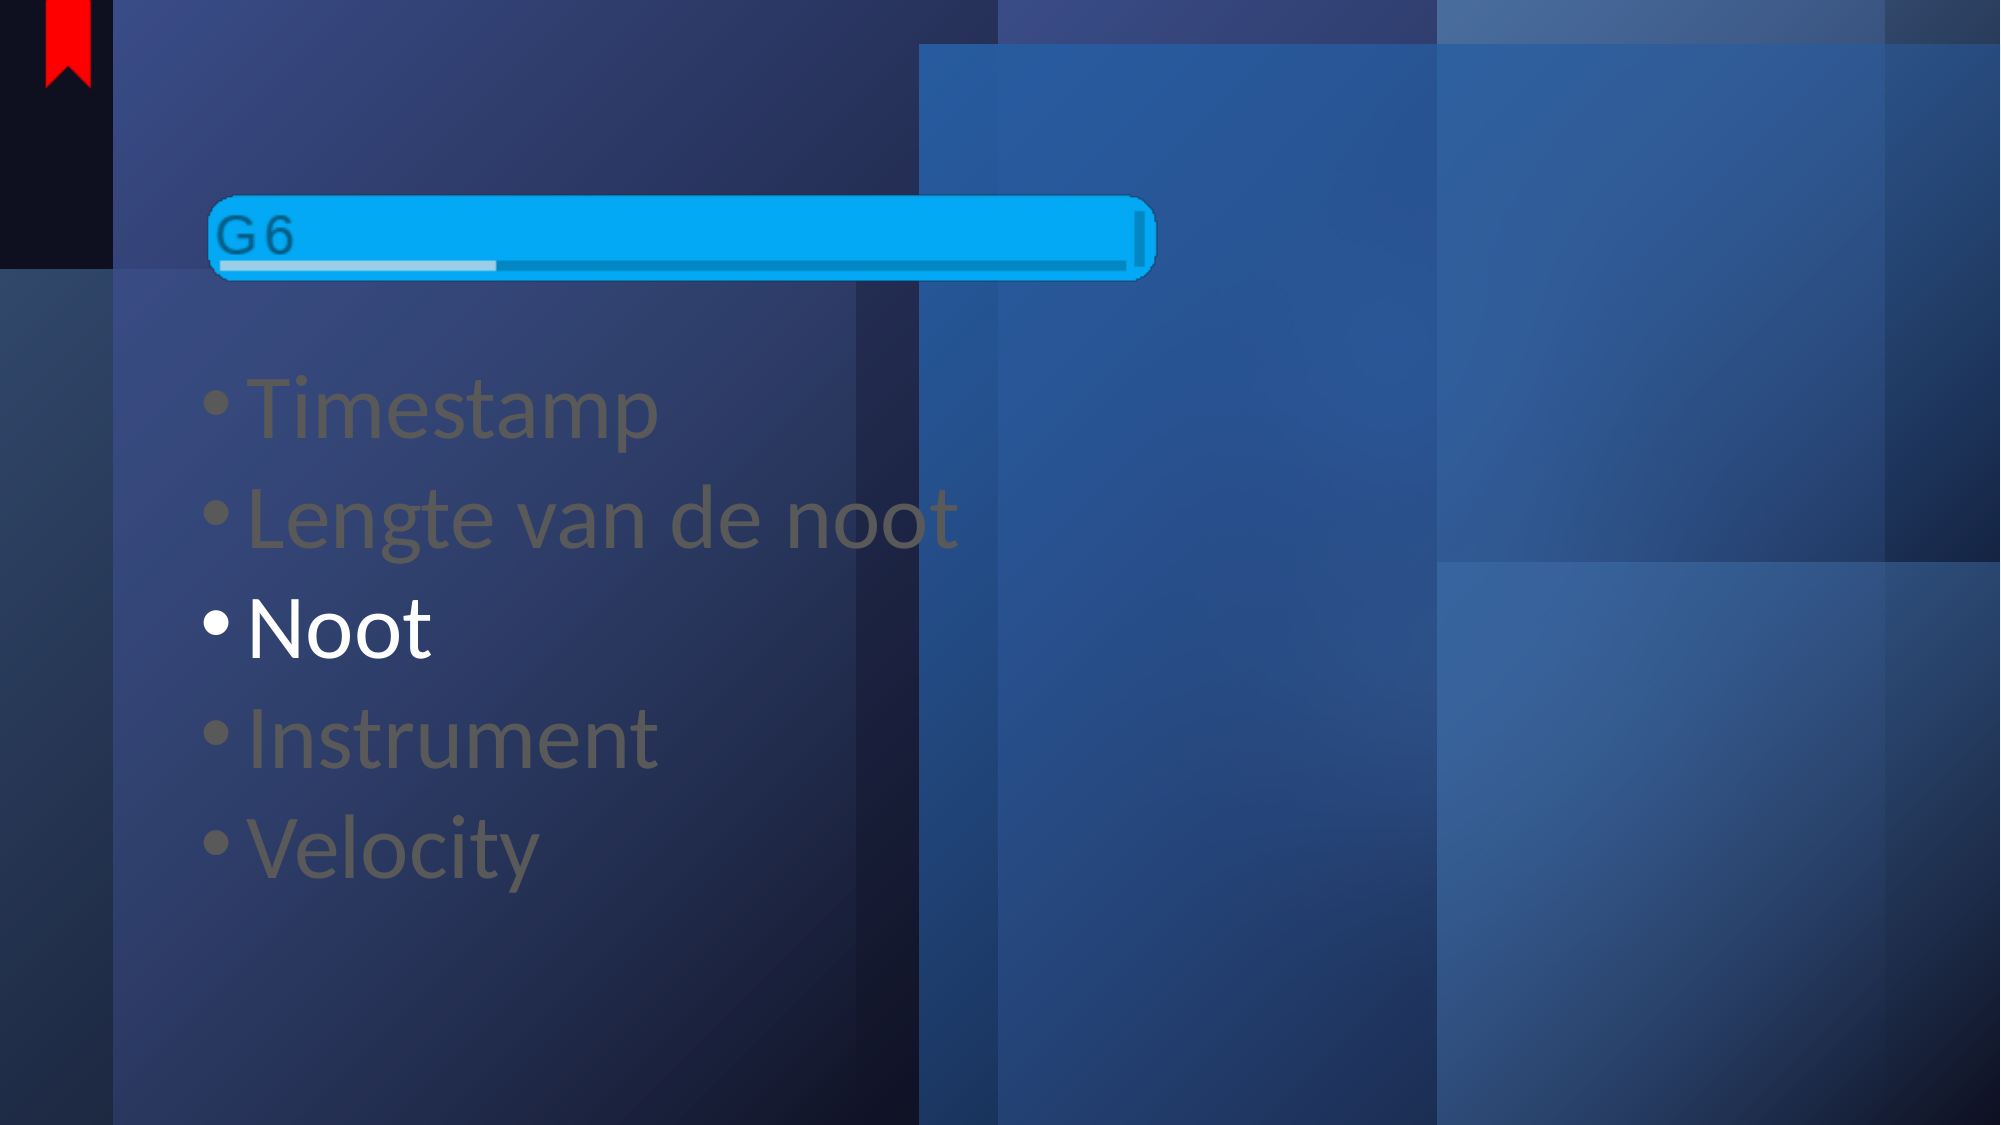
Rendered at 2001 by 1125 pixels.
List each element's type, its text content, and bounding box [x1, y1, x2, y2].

text_box Timestamp Lengte van de noot Noot Instrument Velocity [185, 339, 1236, 904]
picture [14, 0, 123, 98]
picture [198, 185, 1180, 294]
